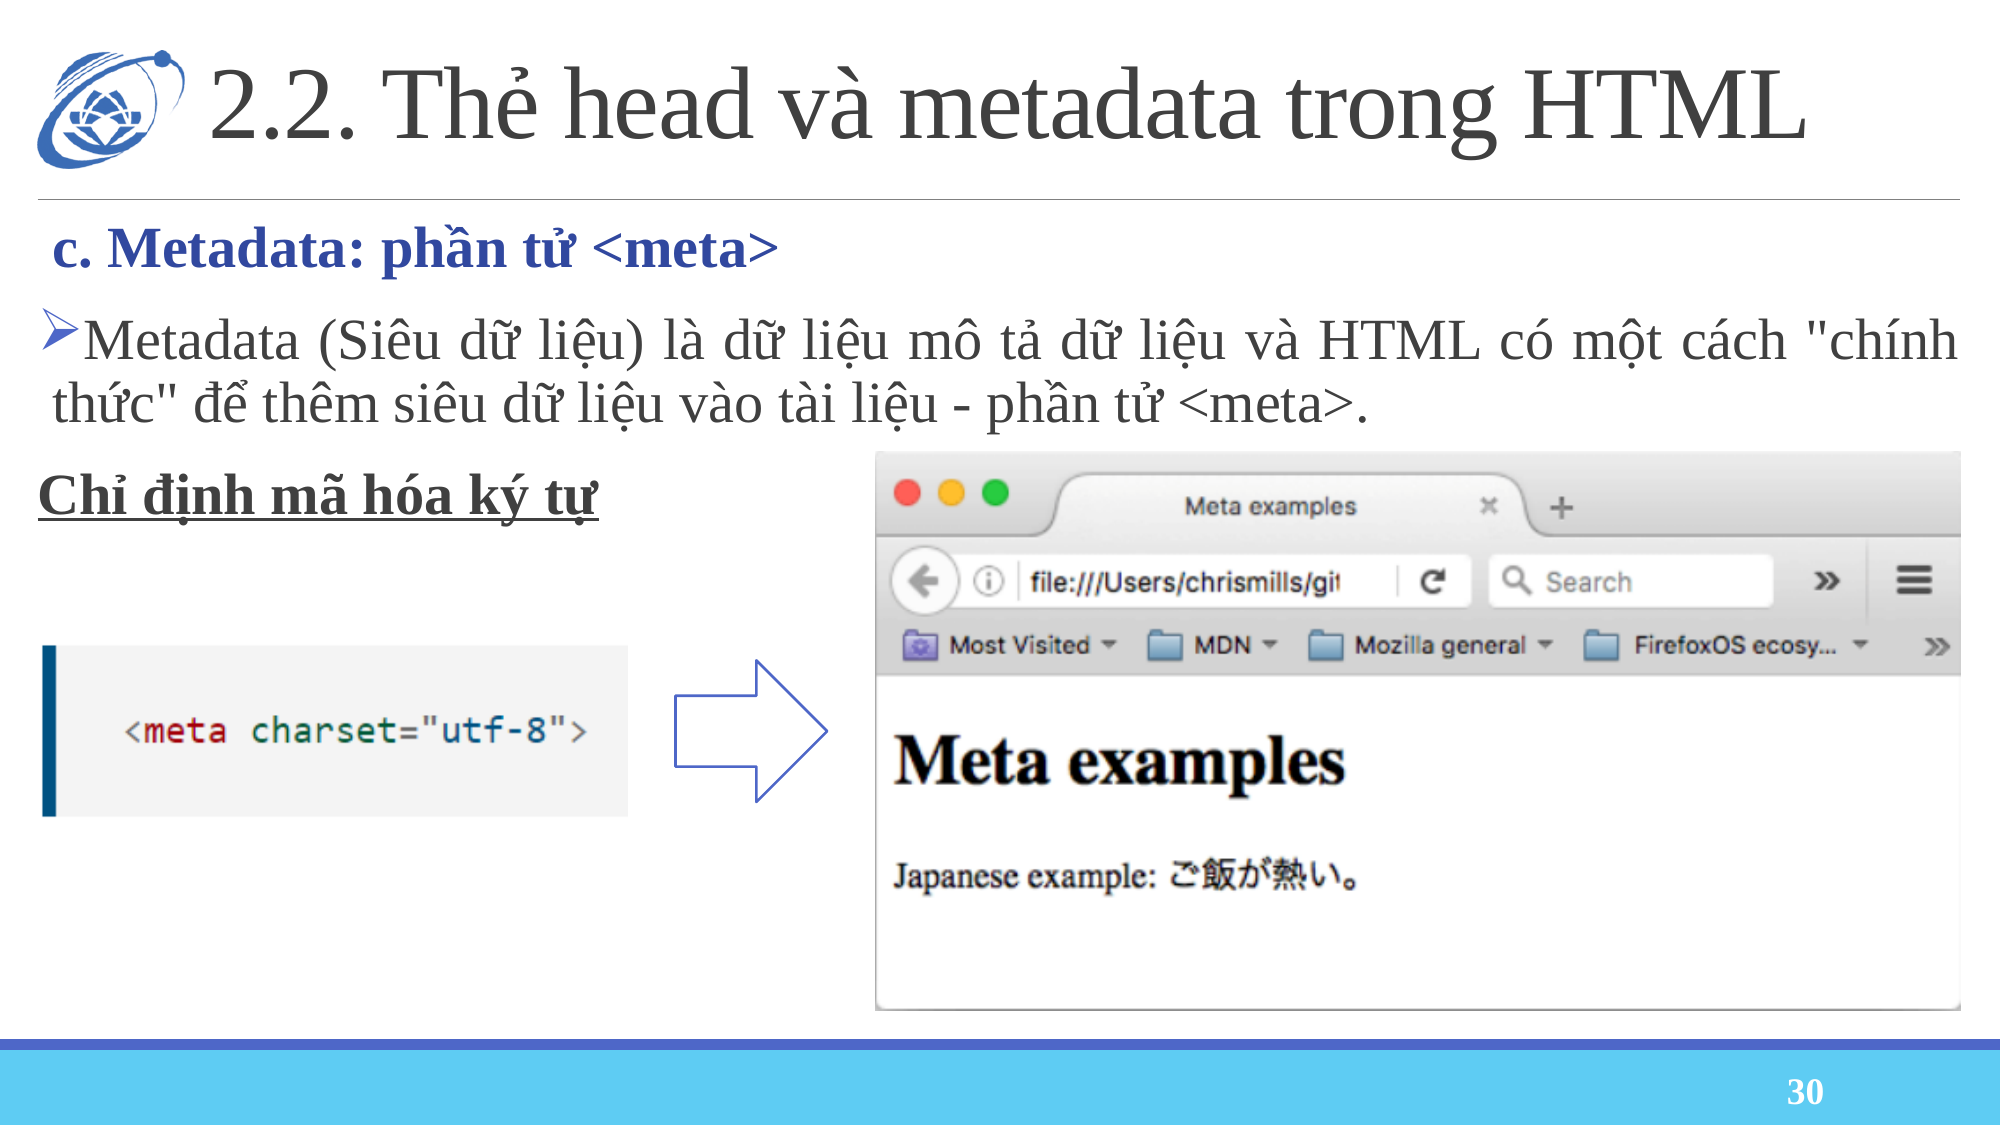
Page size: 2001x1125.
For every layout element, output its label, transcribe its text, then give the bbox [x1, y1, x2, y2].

slide_number 30 [1624, 1059, 1840, 1120]
title 2.2. Thẻ head và metadata trong HTML [193, 47, 1961, 192]
picture [874, 451, 1961, 1011]
text_box [674, 659, 829, 804]
picture [39, 641, 629, 821]
list c. Metadata: phần tử <meta> Metadata (Siêu dữ liệu) là dữ liệu mô tả dữ liệu và HTML có một cách "chính thức" để thêm siêu dữ liệu vào tài liệu - phần tử <meta>. Chỉ định mã hóa ký tự [37, 209, 1961, 1011]
picture [37, 34, 185, 183]
